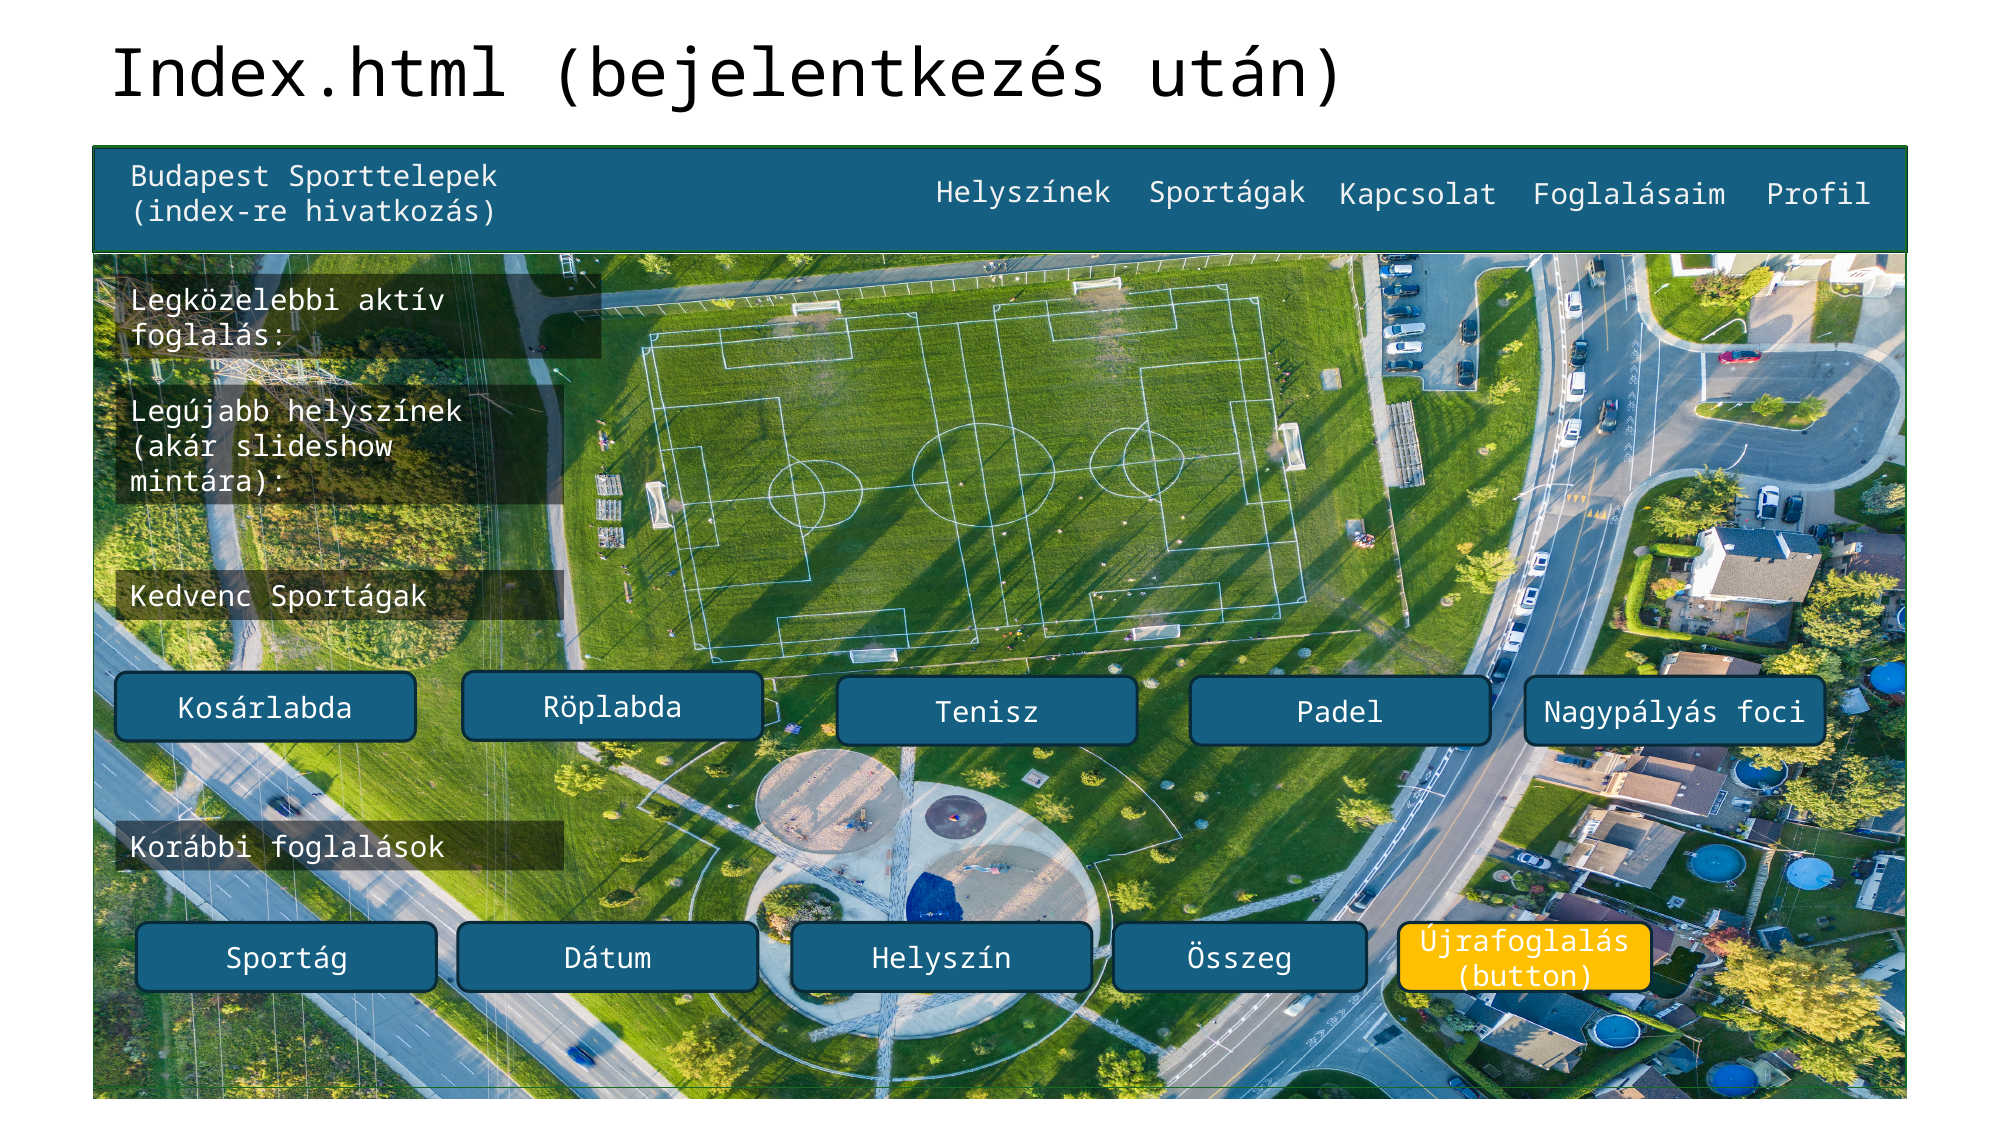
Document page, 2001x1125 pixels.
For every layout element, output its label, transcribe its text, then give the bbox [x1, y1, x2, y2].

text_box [93, 144, 1907, 1088]
title Index.html (bejelentkezés után) [93, 29, 1376, 121]
picture [93, 1088, 1907, 1099]
